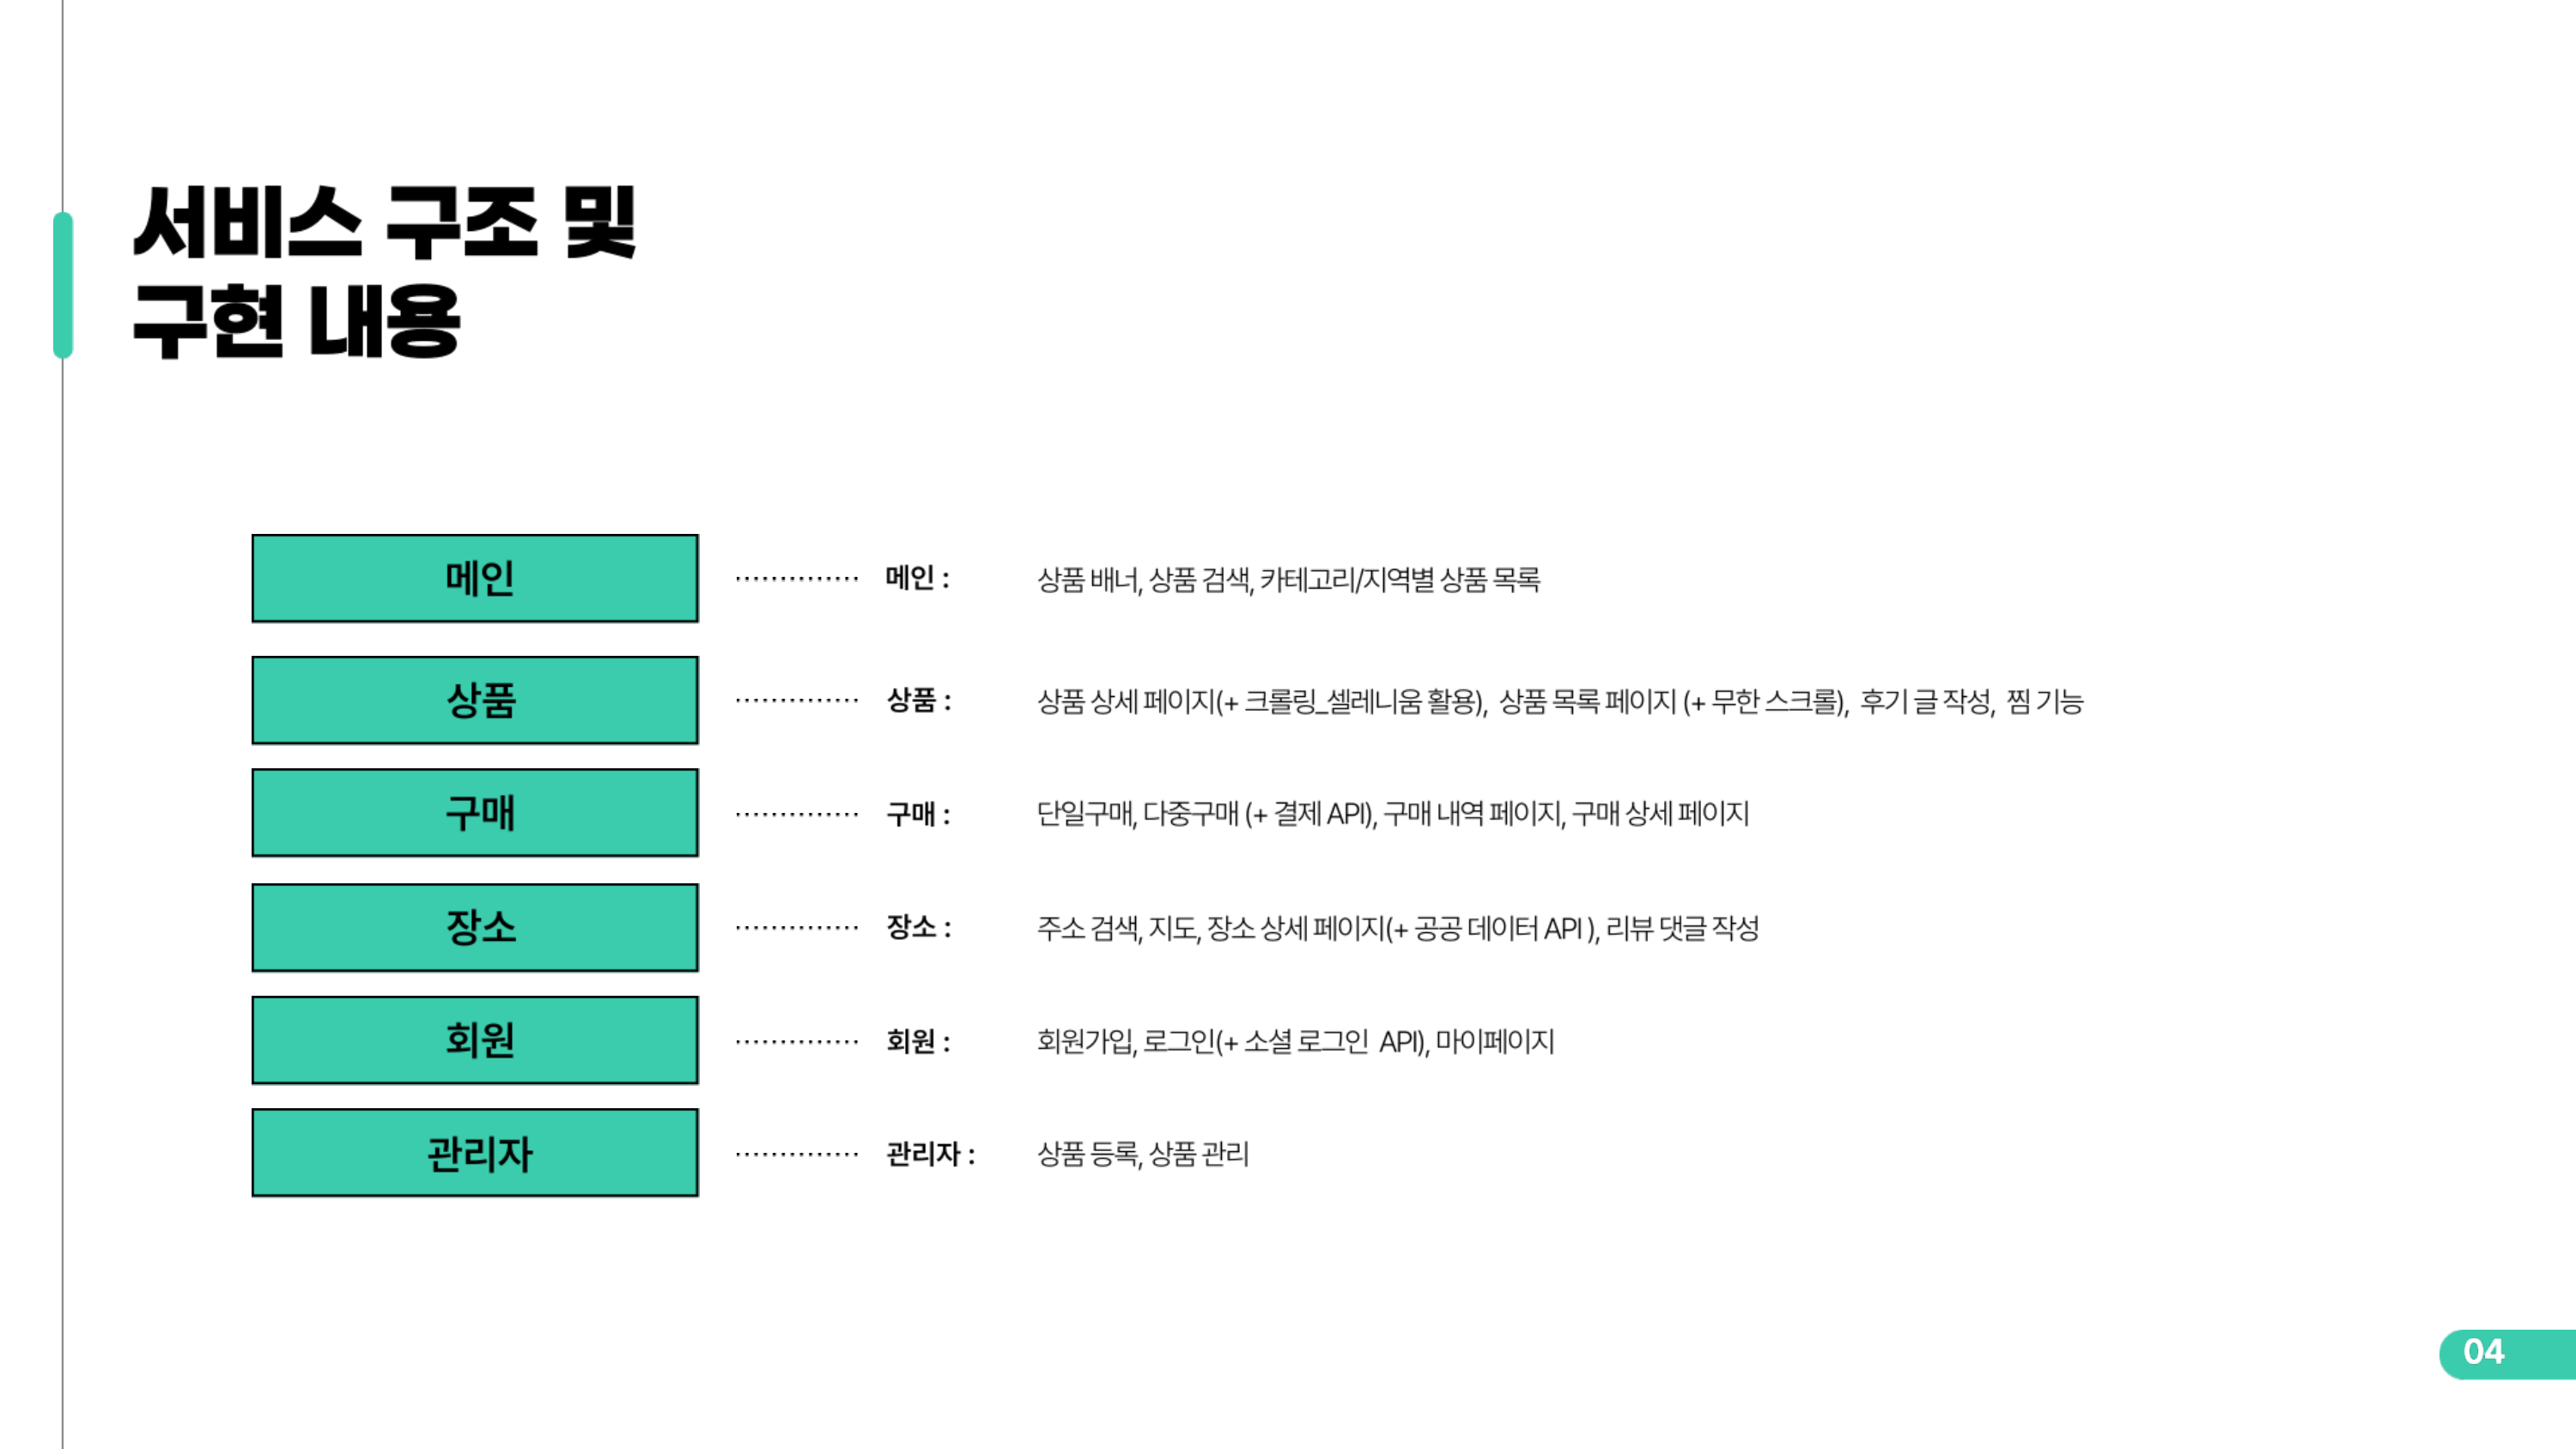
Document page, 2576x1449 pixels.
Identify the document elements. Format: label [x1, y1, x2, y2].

picture [736, 1153, 861, 1158]
picture [176, 529, 700, 645]
picture [1028, 899, 1786, 1244]
picture [878, 668, 981, 746]
picture [878, 895, 981, 973]
picture [103, 139, 721, 462]
picture [736, 925, 861, 931]
picture [736, 1040, 861, 1045]
picture [878, 1123, 1012, 1201]
picture [878, 550, 977, 666]
picture [736, 699, 861, 704]
picture [736, 813, 861, 818]
picture [1028, 550, 1568, 670]
picture [878, 783, 987, 861]
picture [878, 1009, 987, 1088]
picture [736, 577, 861, 582]
picture [0, 0, 799, 1449]
picture [2439, 1319, 2576, 1399]
picture [1026, 671, 2110, 861]
